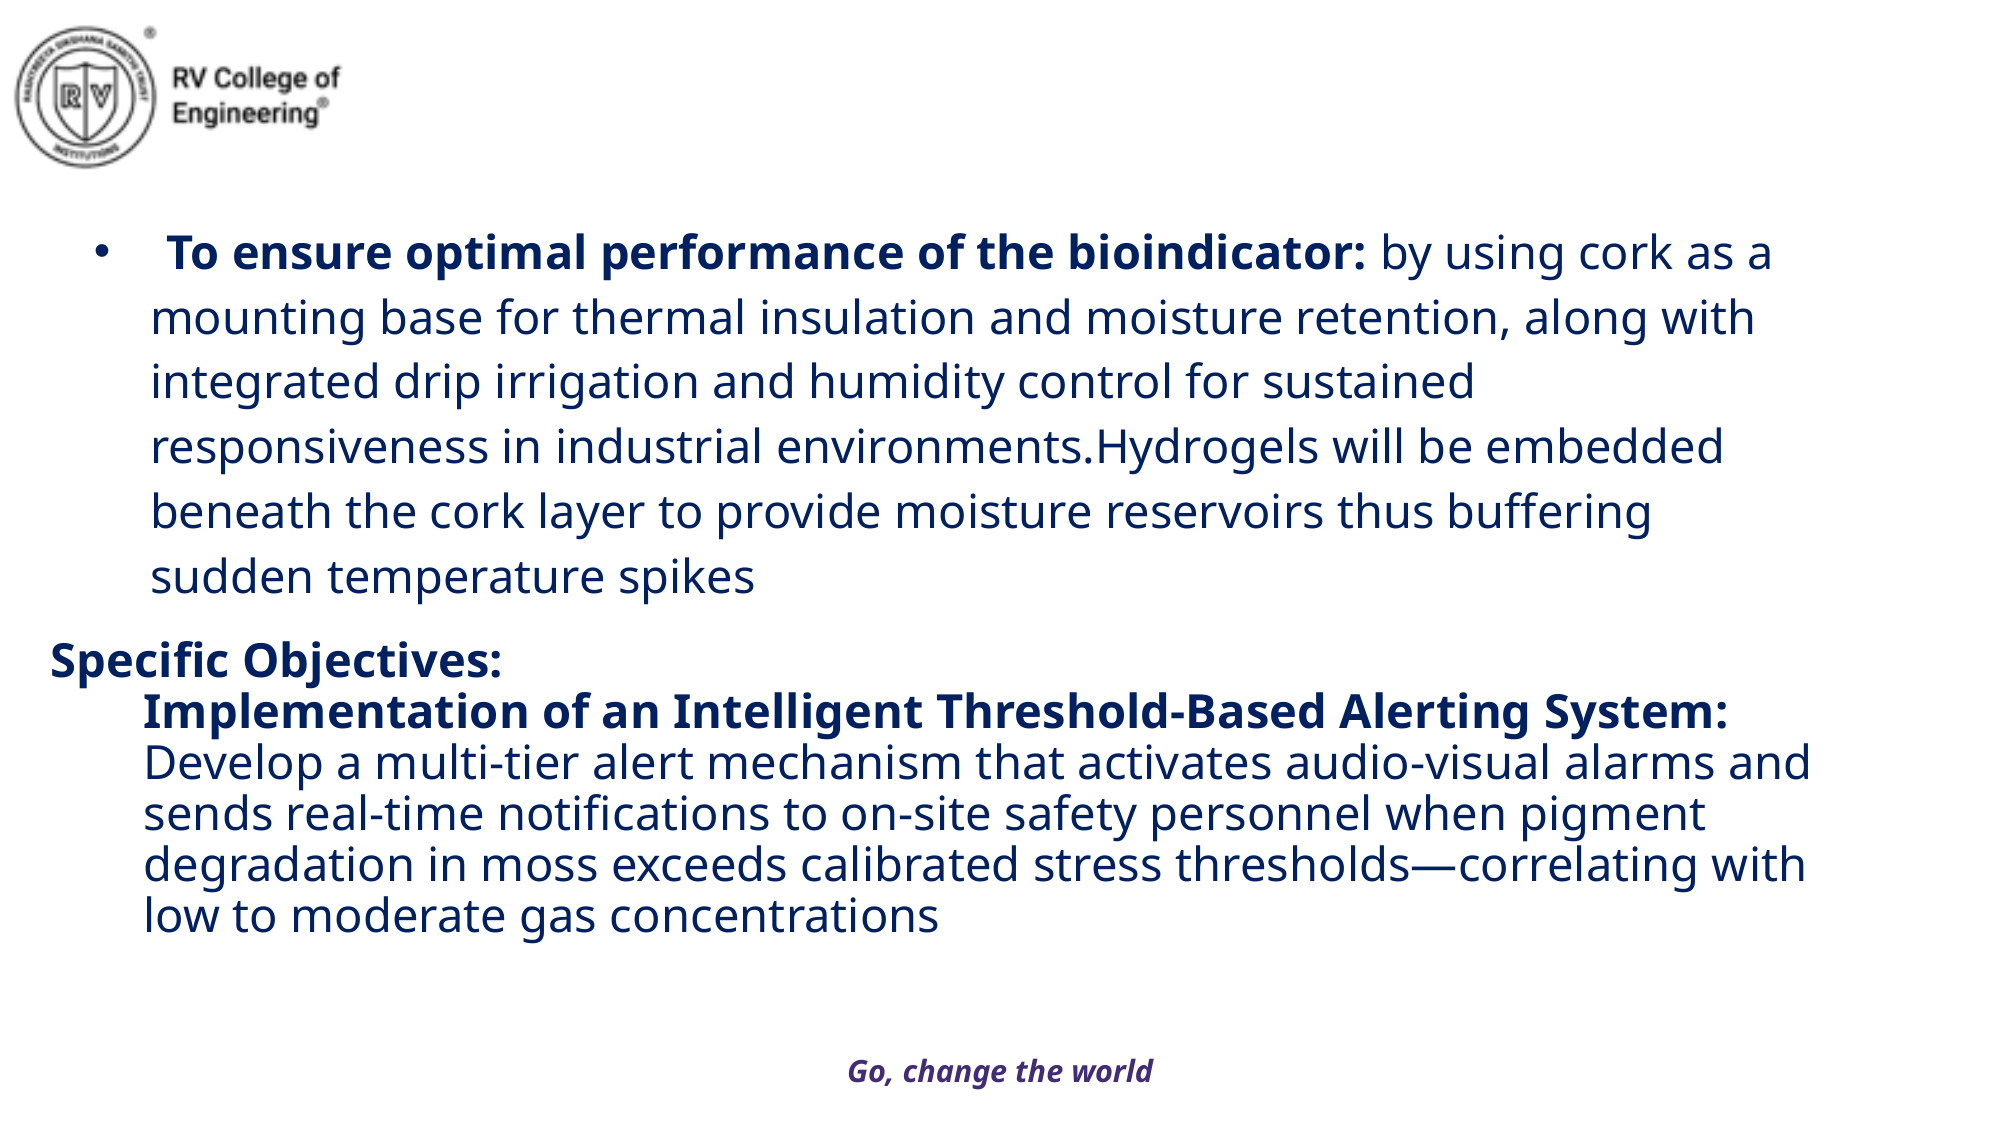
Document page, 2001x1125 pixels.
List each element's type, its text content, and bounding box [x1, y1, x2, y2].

picture [0, 12, 363, 177]
list To ensure optimal performance of the bioindicator: by using cork as a mounting base for thermal insulation and moisture retention, along with integrated drip irrigation and humidity control for sustained responsiveness in industrial environments.Hydrogels will be embedded beneath the cork layer to provide moisture reservoirs thus buffering sudden temperature spikes Specific Objectives: Implementation of an Intelligent Threshold-Based Alerting System: Develop a multi-tier alert mechanism that activates audio-visual alarms and sends real-time notifications to on-site safety personnel when pigment degradation in moss exceeds calibrated stress thresholds—correlating with low to moderate gas concentrations [28, 206, 1972, 1014]
